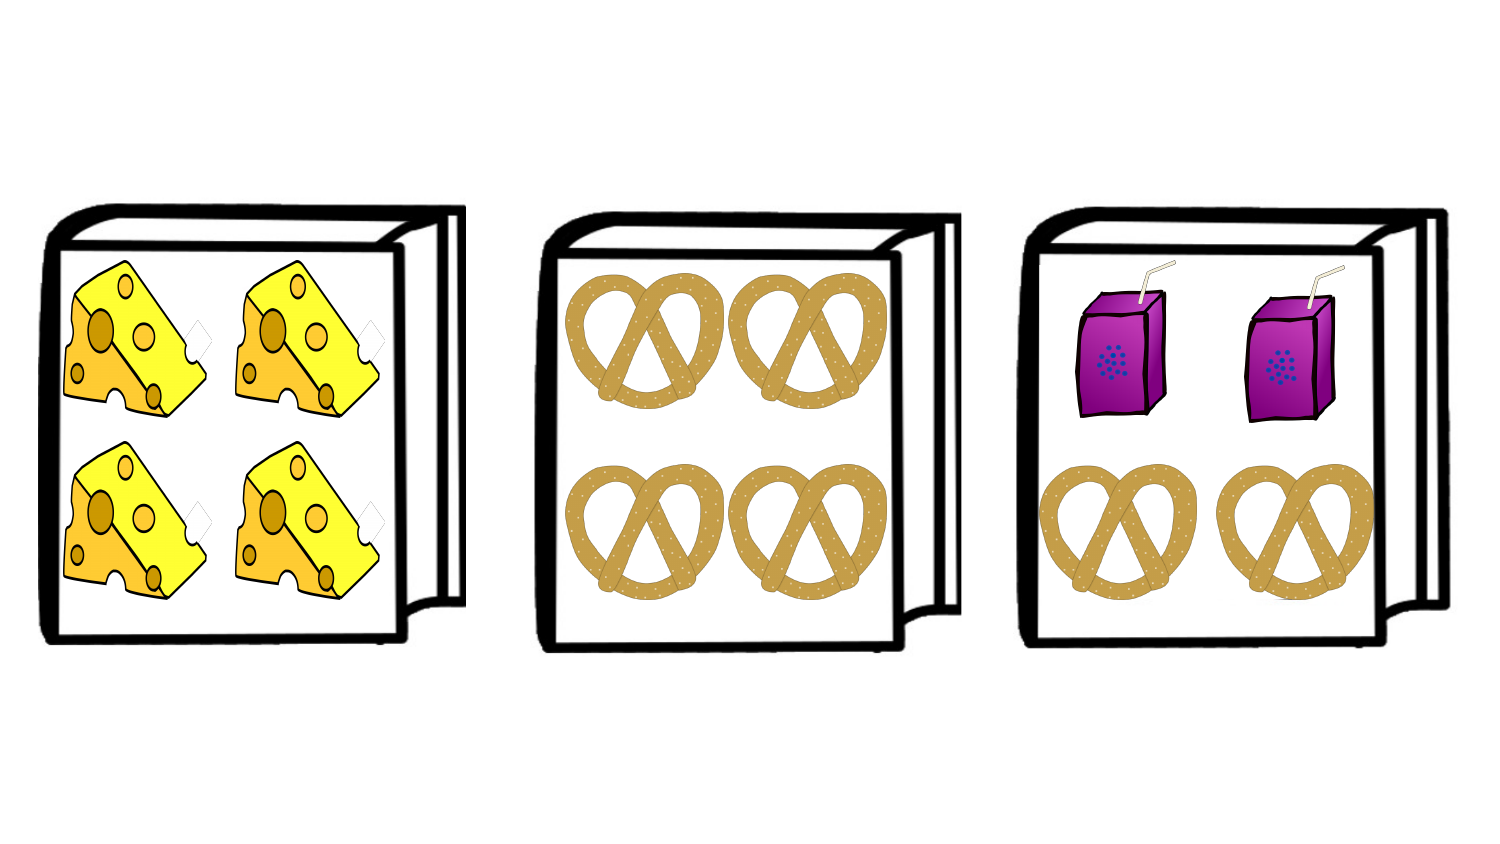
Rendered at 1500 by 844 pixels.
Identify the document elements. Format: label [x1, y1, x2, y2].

picture [1215, 464, 1374, 600]
picture [565, 273, 724, 409]
picture [63, 260, 212, 419]
picture [728, 464, 887, 600]
picture [1039, 464, 1198, 600]
picture [1075, 260, 1176, 419]
picture [565, 464, 724, 600]
picture [1244, 264, 1345, 423]
text_box [37, 145, 1462, 706]
picture [63, 441, 212, 600]
picture [235, 260, 385, 419]
picture [235, 441, 385, 600]
picture [728, 273, 887, 409]
